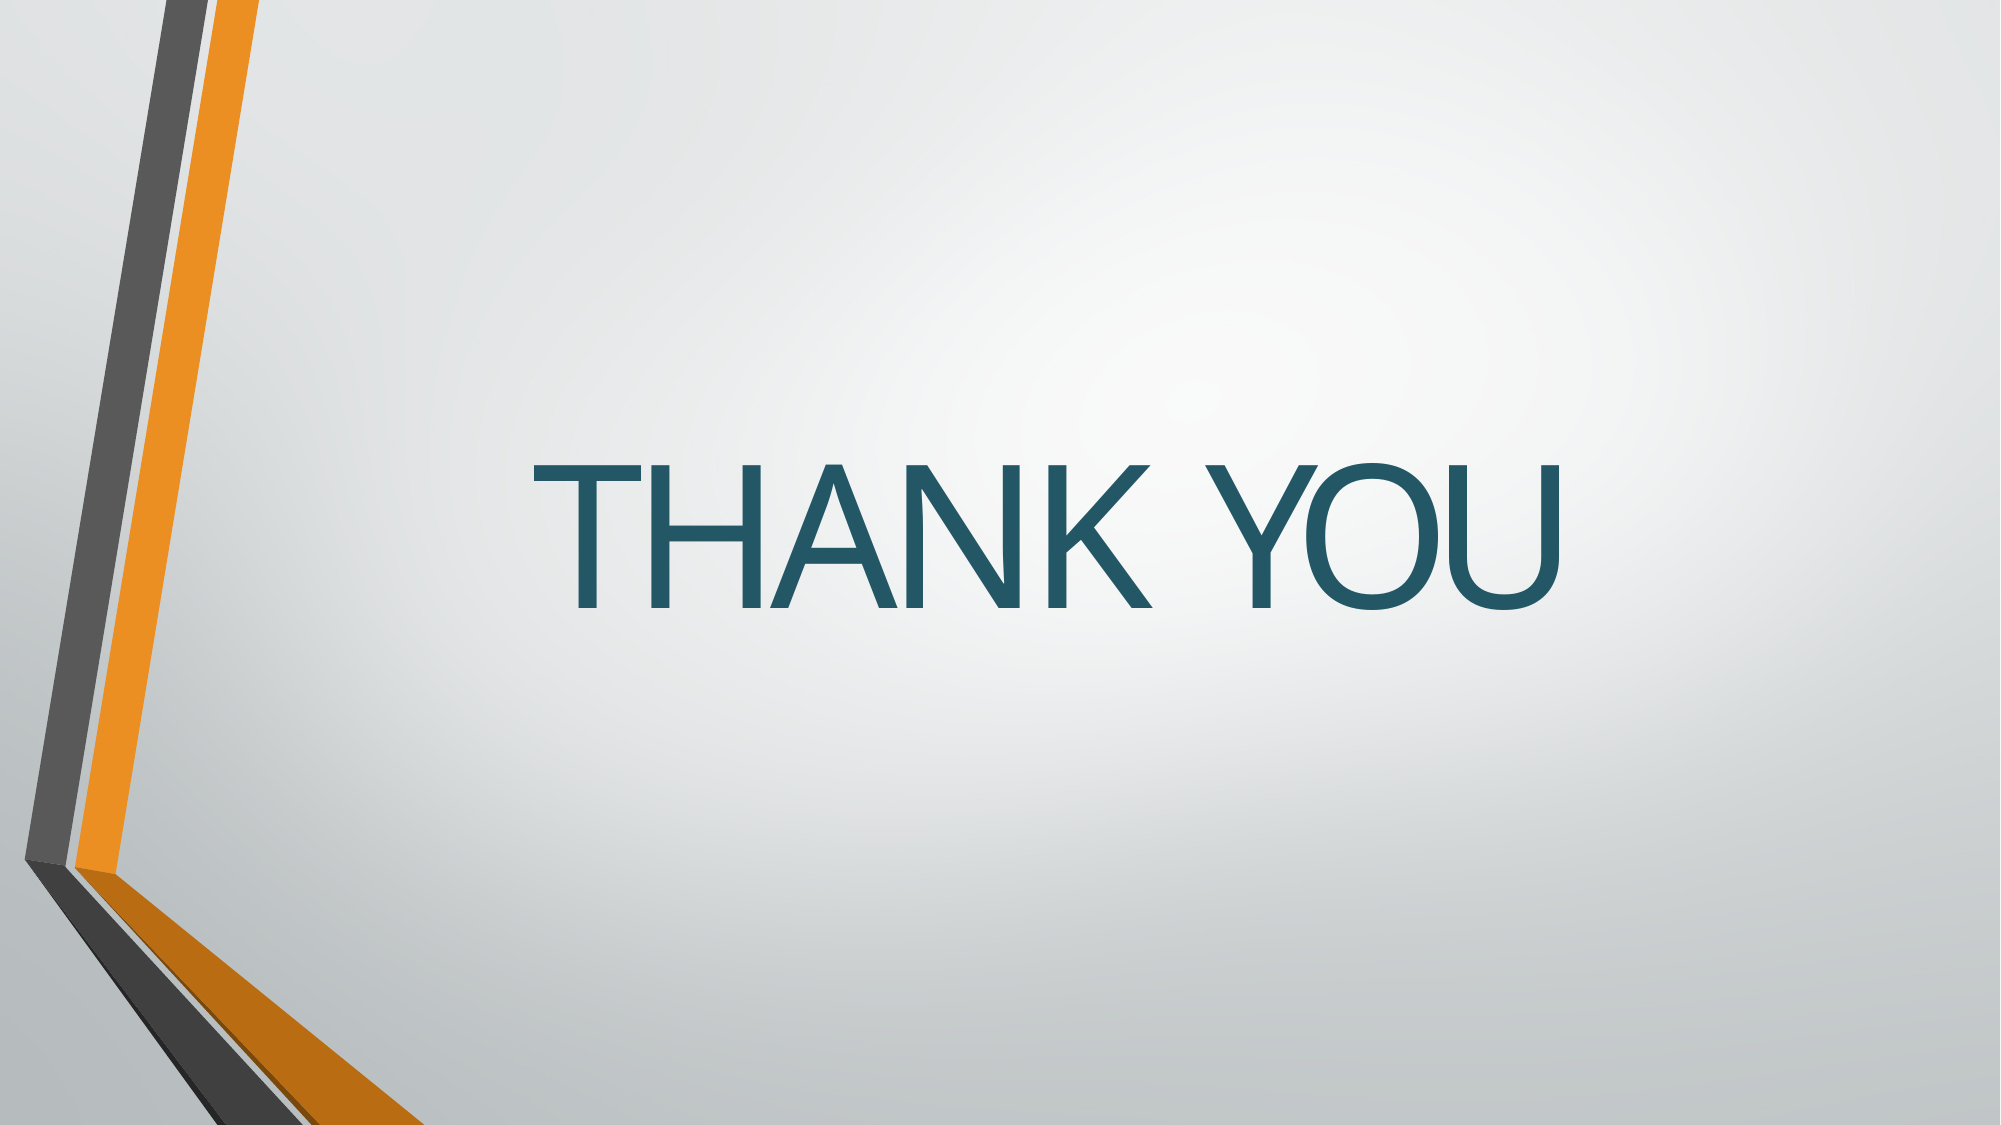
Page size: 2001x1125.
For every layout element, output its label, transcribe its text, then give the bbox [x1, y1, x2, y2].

title THANK YOU [438, 406, 1670, 649]
